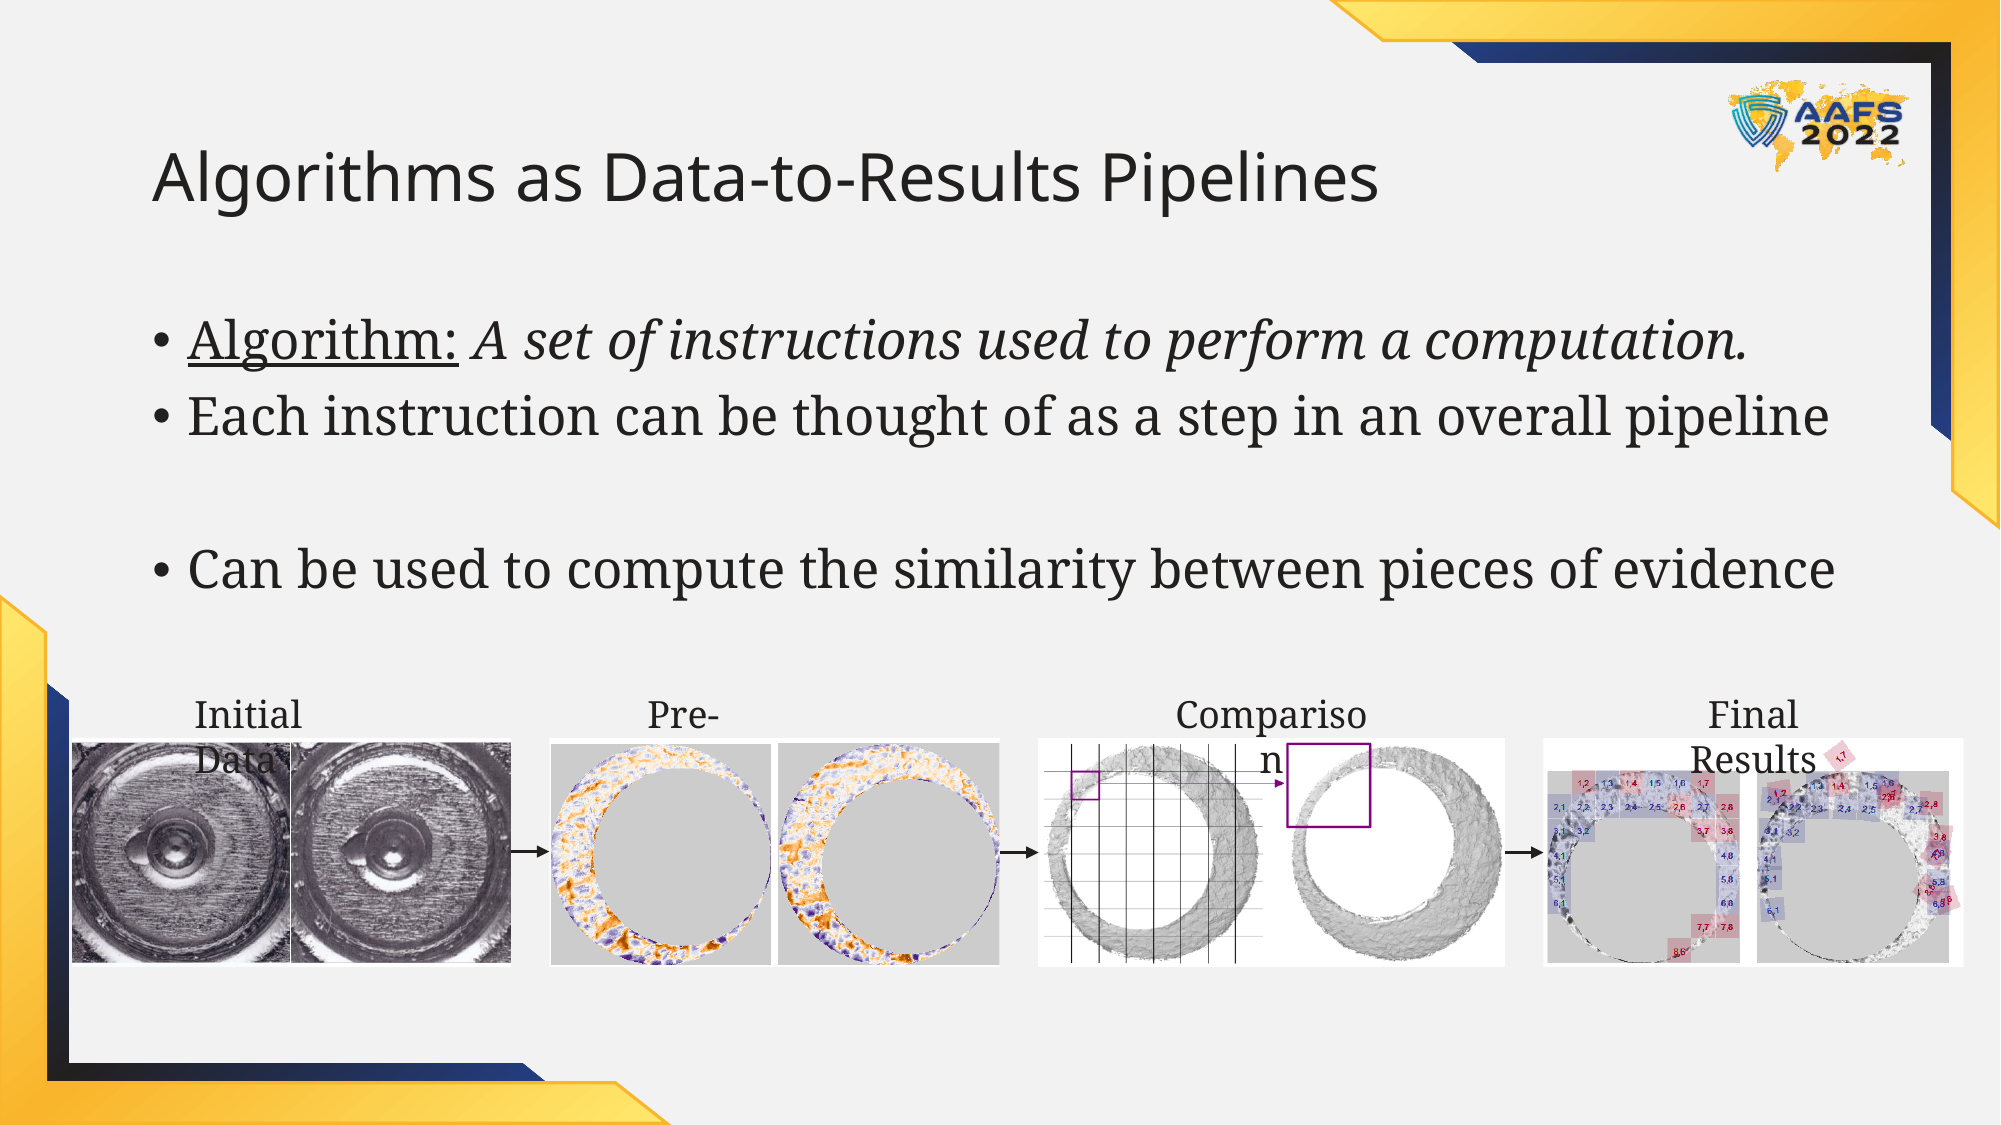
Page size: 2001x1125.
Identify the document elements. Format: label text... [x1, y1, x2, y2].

picture [1707, 63, 1930, 188]
text_box Pre-processing [632, 684, 917, 738]
picture [72, 738, 511, 967]
list Algorithm: A set of instructions used to perform a computation. Each instruction can be thought of as a step in an overall pipeline Can be used to compute the similarity between pieces of evidence [137, 306, 1863, 620]
text_box Final Results [1629, 684, 1878, 738]
text_box Comparison [1152, 684, 1391, 738]
text_box Initial Data [179, 684, 404, 738]
picture [1038, 738, 1505, 967]
picture [549, 738, 1000, 967]
title Algorithms as Data-to-Results Pipelines [137, 71, 1722, 289]
picture [1543, 738, 1964, 967]
